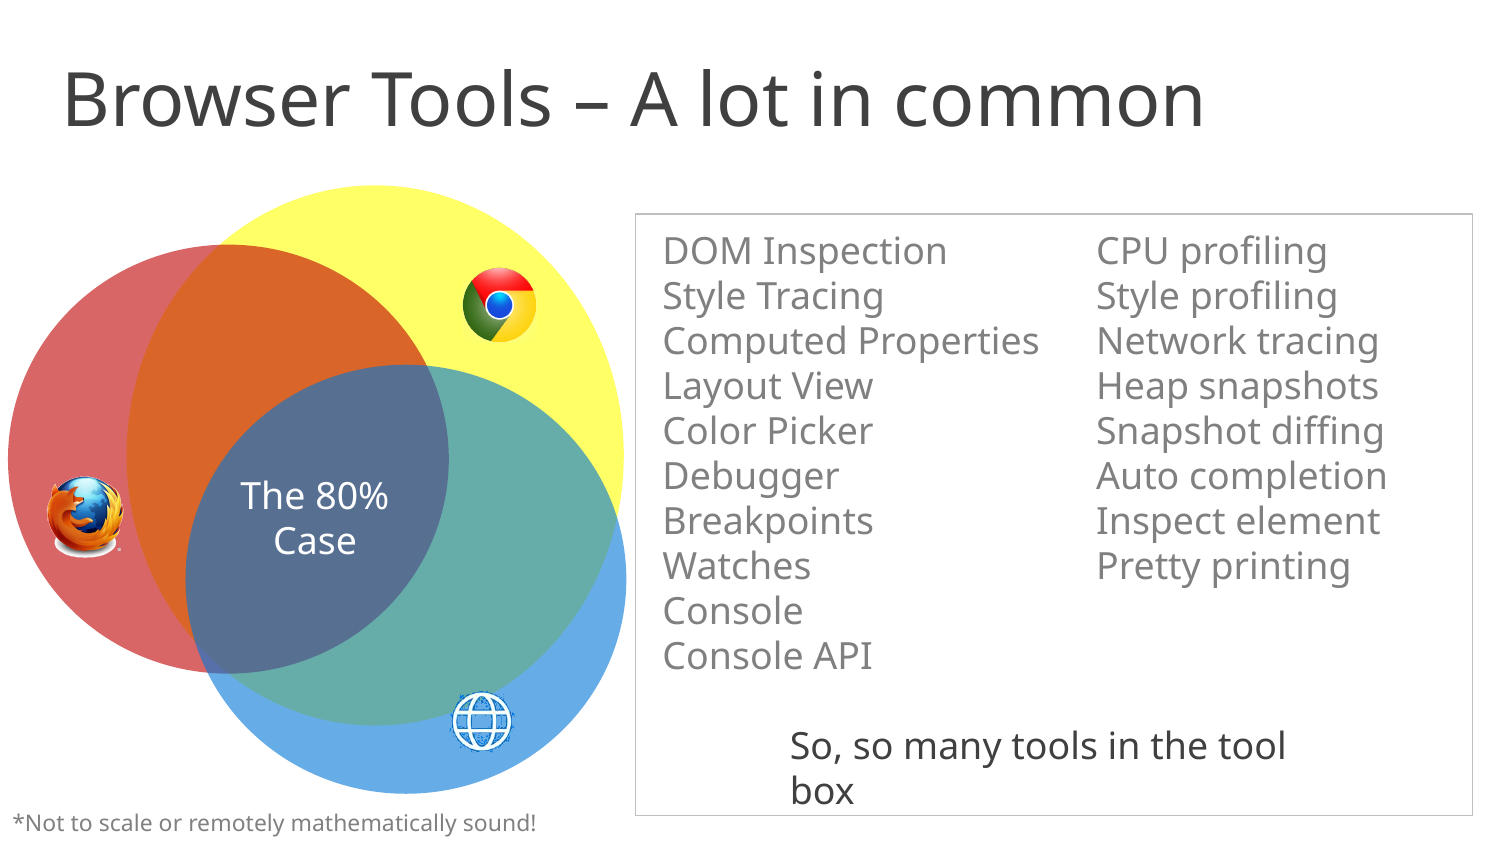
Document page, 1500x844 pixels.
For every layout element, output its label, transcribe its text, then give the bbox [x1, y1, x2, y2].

text_box [7, 243, 427, 674]
text_box DOM Inspection Style Tracing Computed Properties Layout View Color Picker Debugger Breakpoints Watches Console Console API [647, 220, 1081, 730]
text_box [634, 213, 1474, 816]
text_box So, so many tools in the tool box [775, 714, 1372, 820]
picture [461, 267, 538, 343]
picture [438, 681, 523, 759]
picture [44, 476, 127, 559]
list Browser Tools – A lot in common [61, 62, 1440, 152]
text_box *Not to scale or remotely mathematically sound! [0, 800, 614, 844]
text_box The 80% Case [225, 464, 405, 570]
text_box CPU profiling Style profiling Network tracing Heap snapshots Snapshot diffing Auto completion Inspect element Pretty printing [1081, 220, 1500, 775]
text_box [220, 184, 625, 517]
text_box [184, 363, 628, 795]
